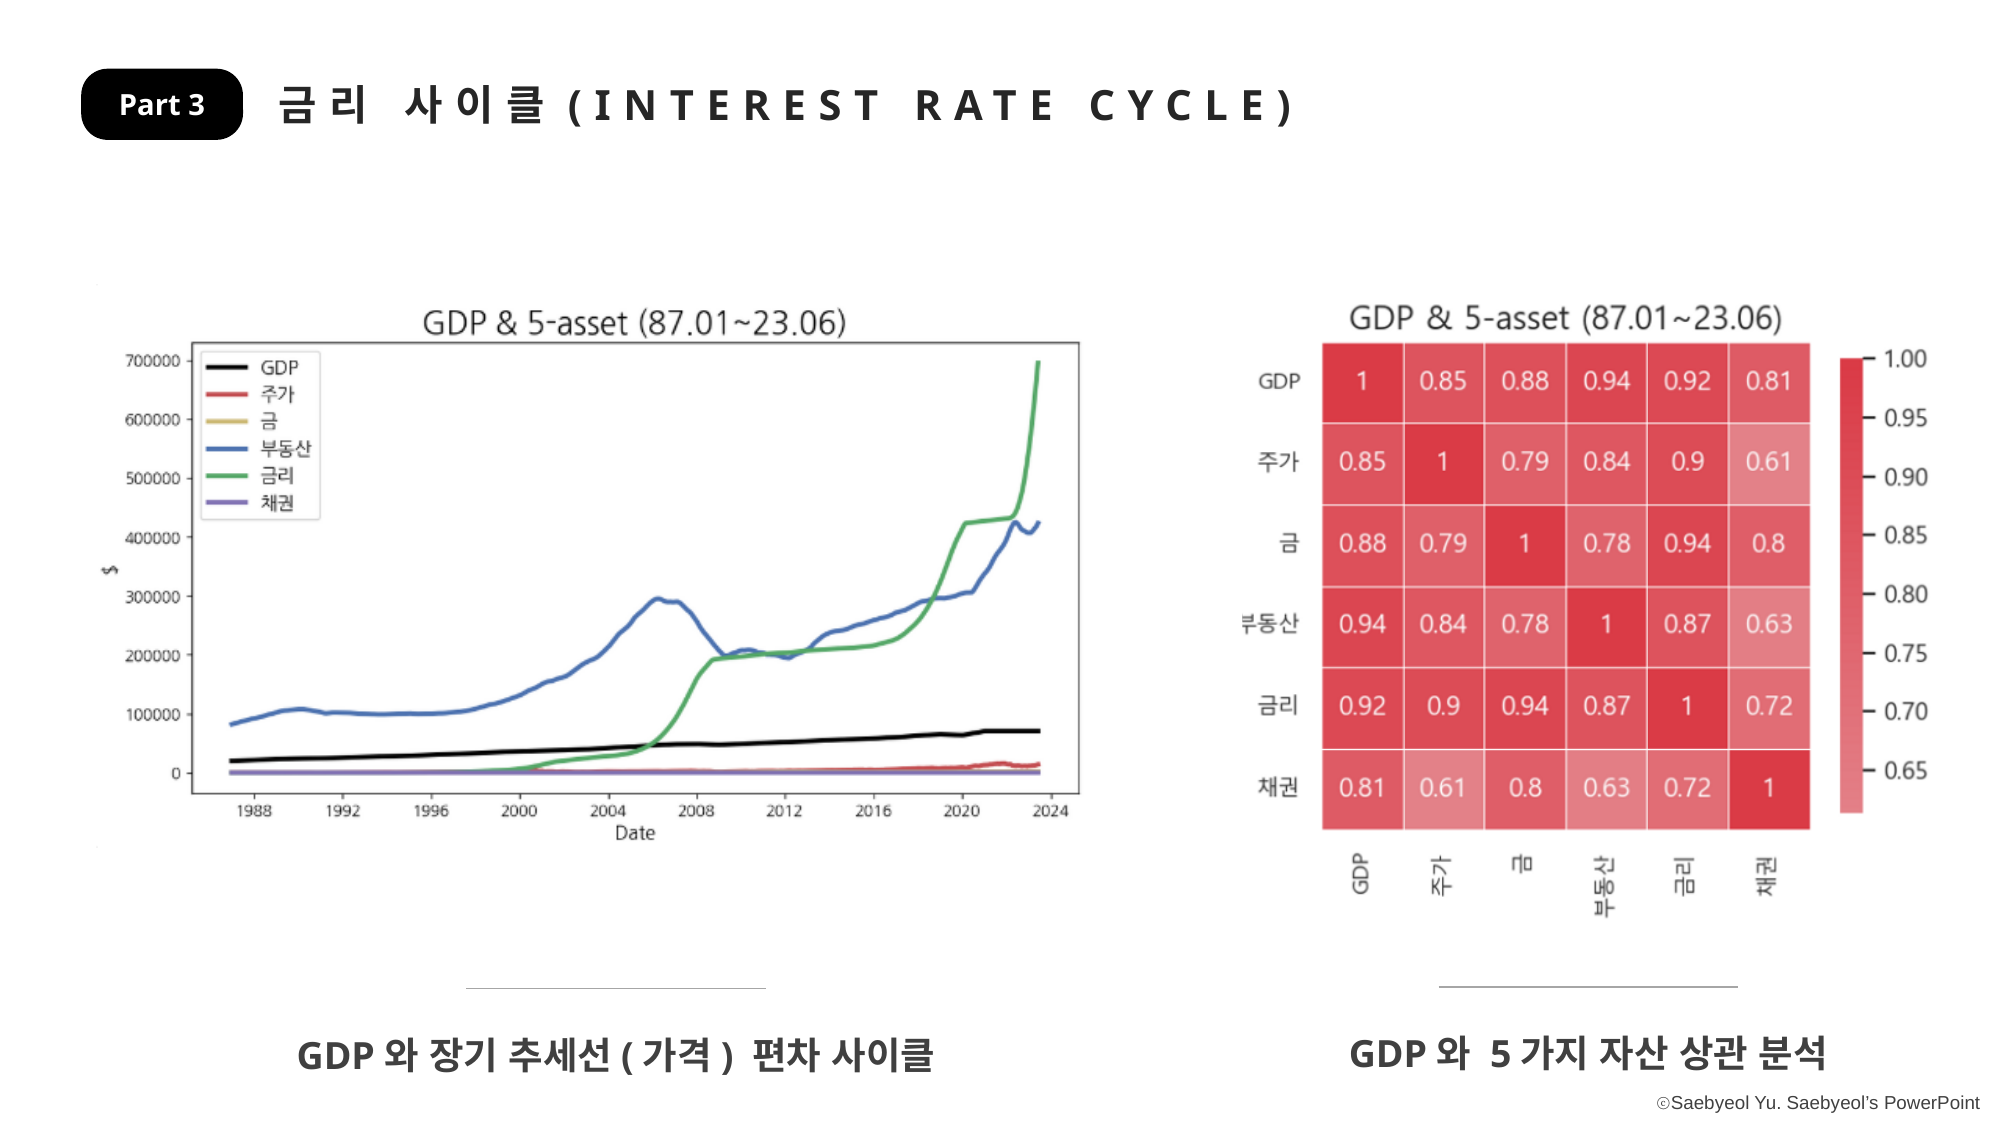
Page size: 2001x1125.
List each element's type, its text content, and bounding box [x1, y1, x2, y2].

text_box 금리 사이클(INTEREST RATE CYCLE) [263, 71, 1306, 137]
picture [96, 284, 1088, 848]
text_box [80, 67, 245, 141]
picture [1242, 281, 1938, 934]
text_box GDP와 장기 추세선(가격) 편차 사이클 [281, 1024, 950, 1084]
text_box GDP와 5가지 자산 상관 분석 [1333, 1022, 1843, 1083]
text_box Part 3 [104, 79, 221, 129]
